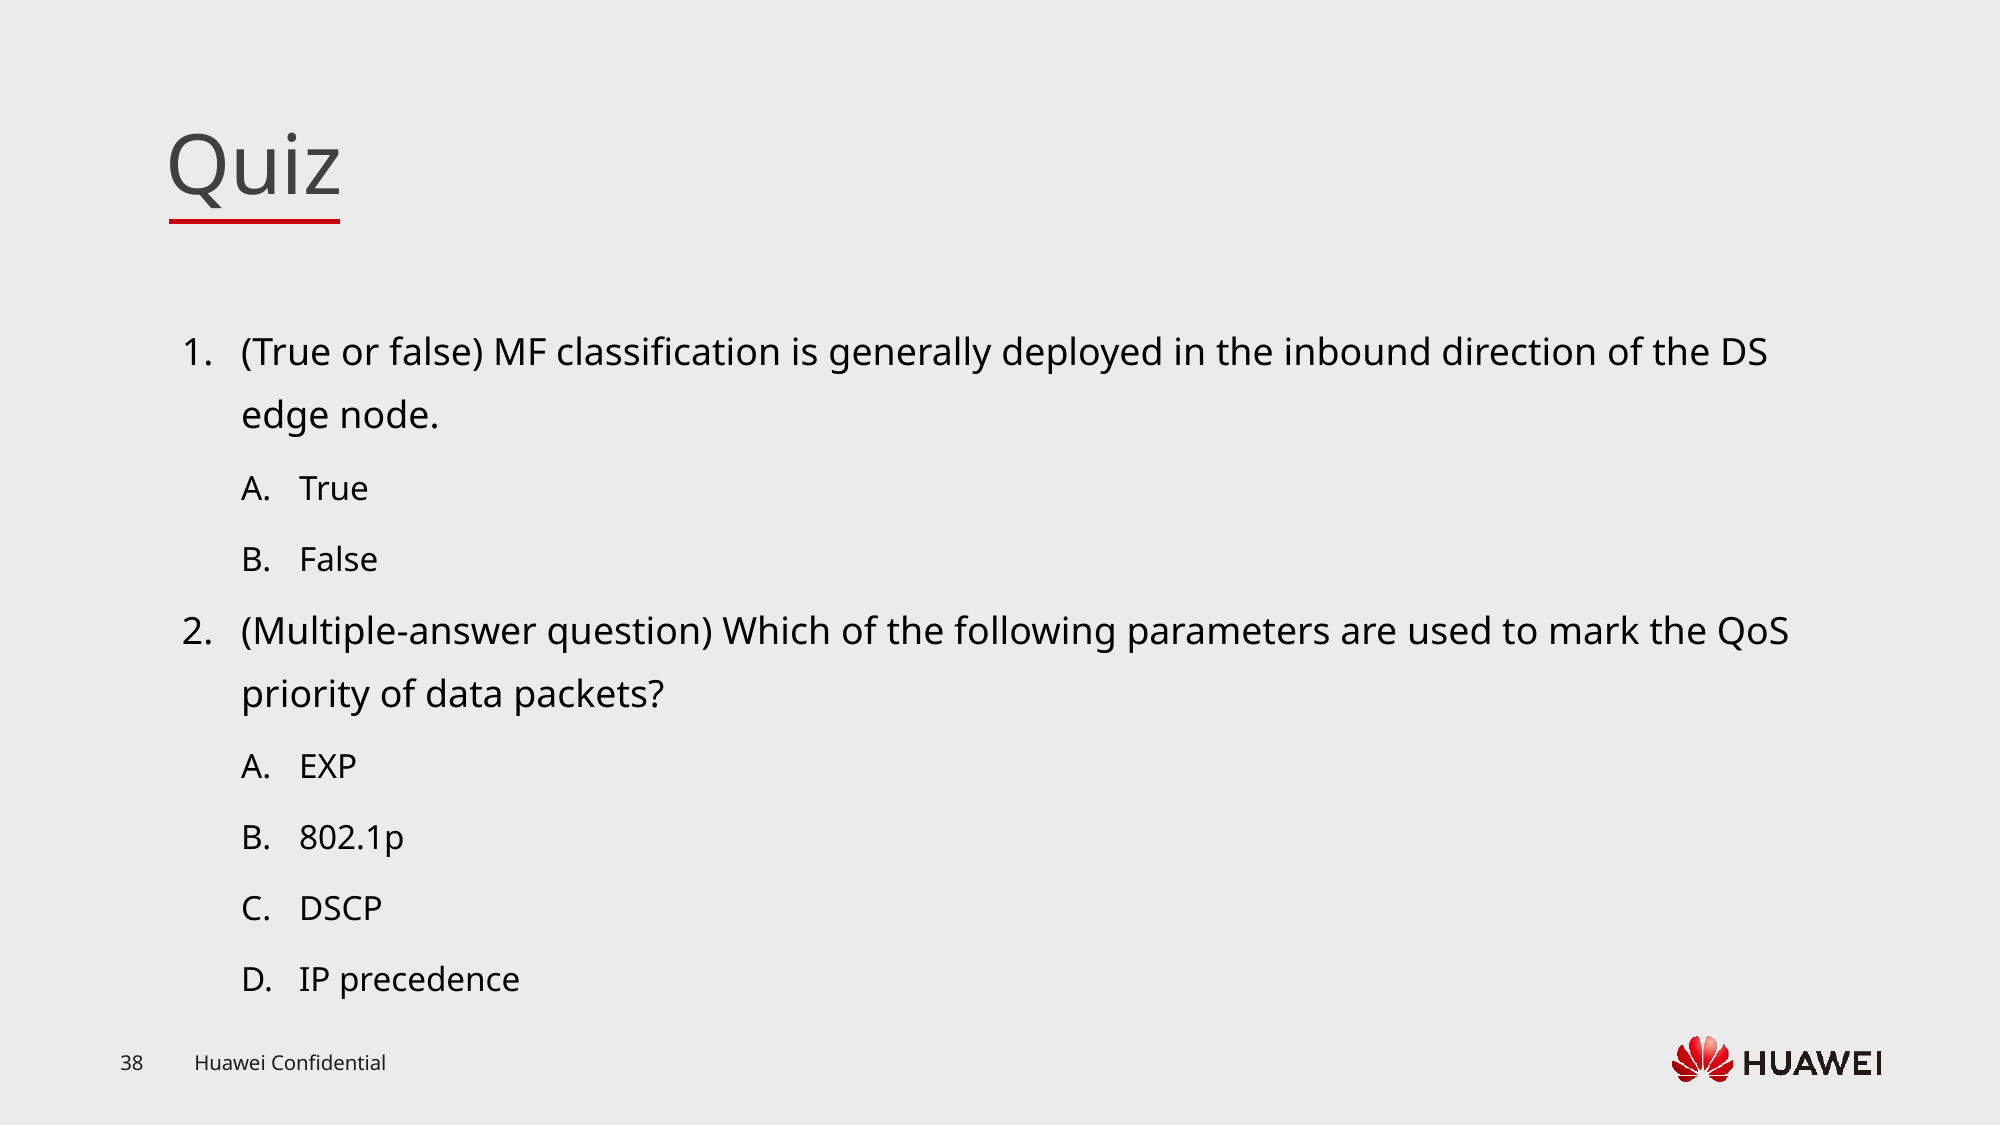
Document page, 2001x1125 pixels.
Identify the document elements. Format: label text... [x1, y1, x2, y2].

list (True or false) MF classification is generally deployed in the inbound direction of the DS edge node. True False (Multiple-answer question) Which of the following parameters are used to mark the QoS priority of data packets? EXP 802.1p DSCP IP precedence [167, 302, 1833, 970]
picture [1672, 1036, 1881, 1082]
